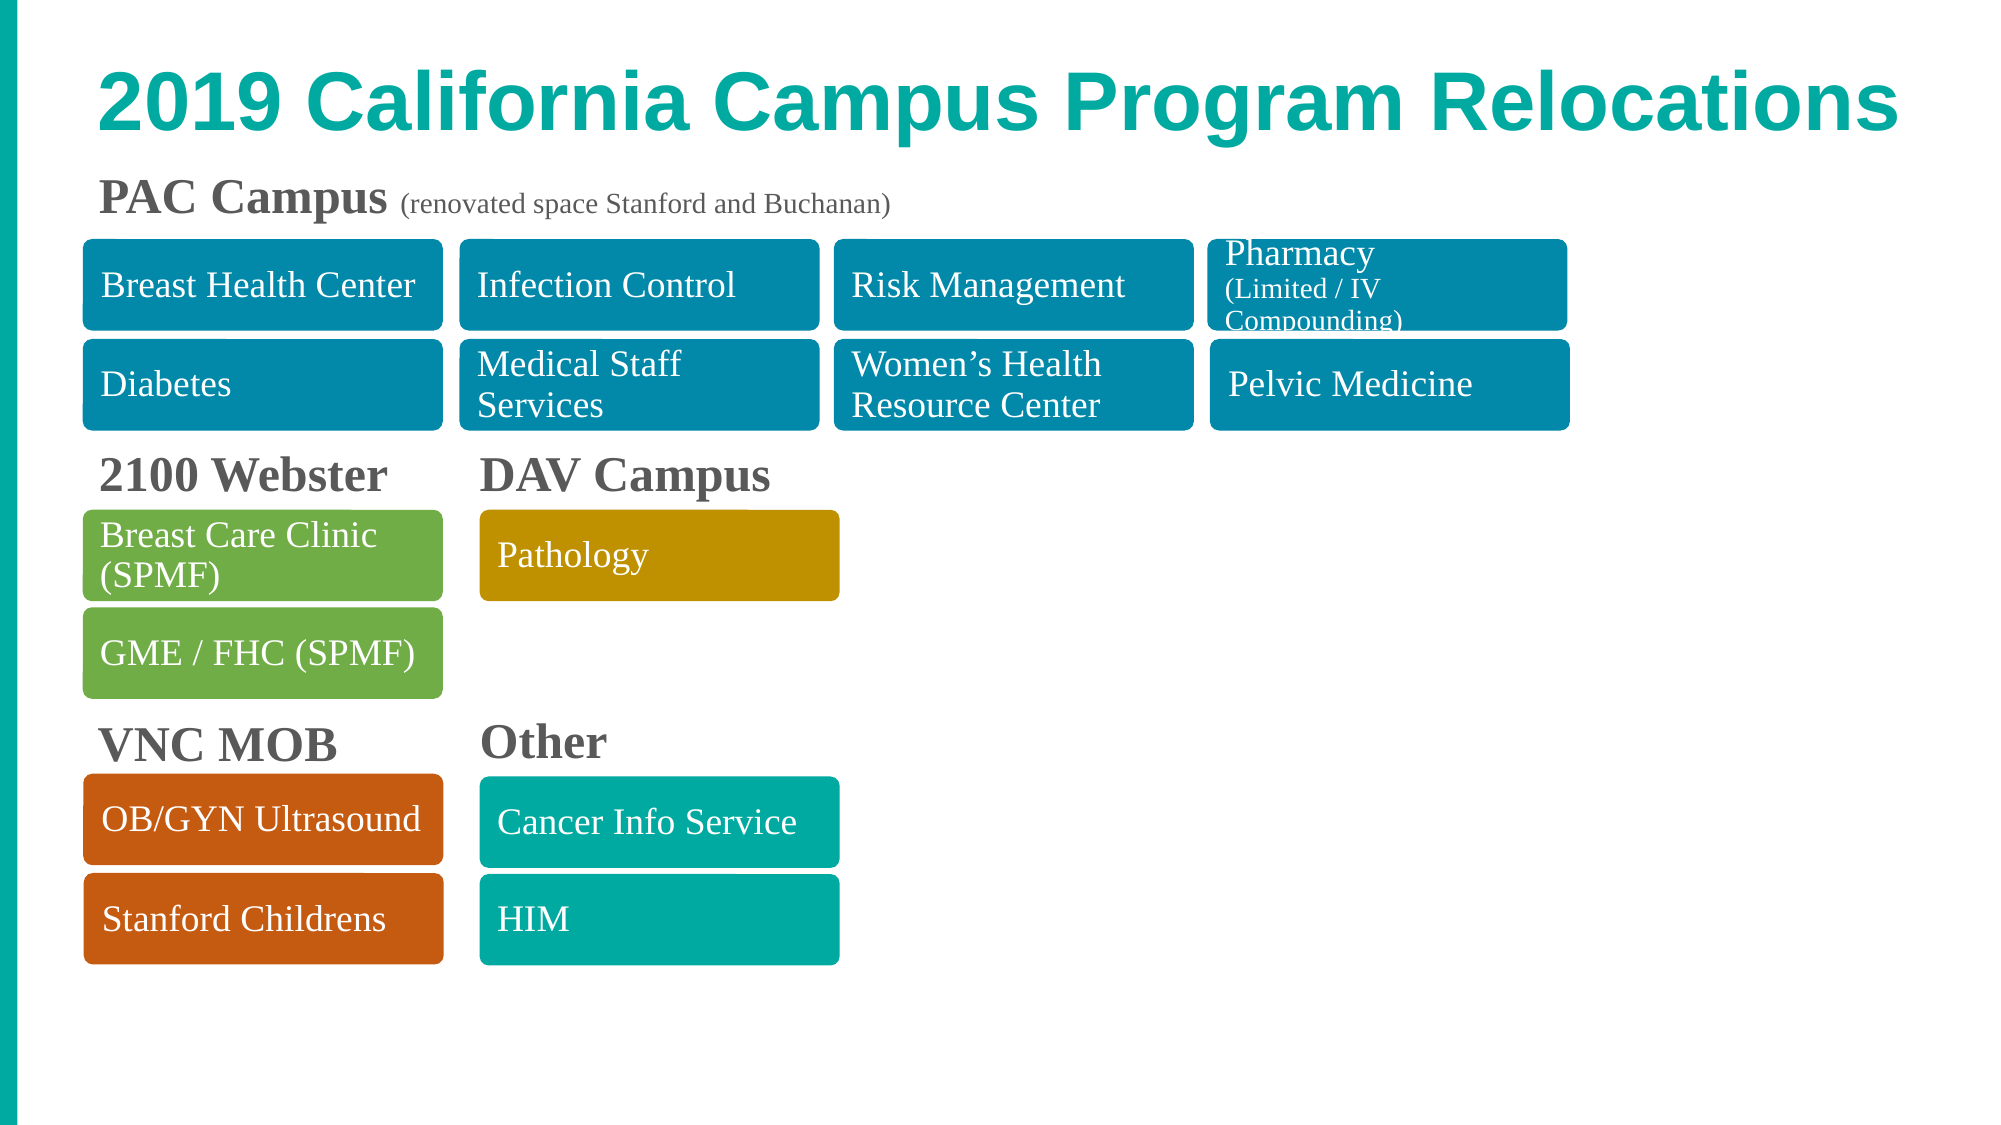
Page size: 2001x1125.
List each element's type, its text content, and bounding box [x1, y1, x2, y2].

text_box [1207, 239, 1568, 331]
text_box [479, 509, 840, 602]
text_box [459, 339, 820, 431]
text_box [479, 873, 840, 966]
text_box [833, 239, 1194, 331]
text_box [83, 872, 444, 965]
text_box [83, 773, 444, 866]
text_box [459, 239, 820, 331]
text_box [82, 607, 443, 699]
text_box PAC Campus (renovated space Stanford and Buchanan) [84, 156, 1192, 232]
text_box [479, 776, 840, 868]
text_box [82, 509, 443, 602]
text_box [82, 339, 443, 431]
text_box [833, 339, 1194, 431]
text_box DAV Campus [464, 434, 840, 510]
text_box Other [464, 701, 840, 776]
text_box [1209, 339, 1570, 431]
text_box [82, 239, 443, 331]
title 2019 California Campus Program Relocations [82, 18, 1925, 157]
text_box VNC MOB [82, 703, 443, 779]
text_box 2100 Webster [84, 434, 429, 509]
